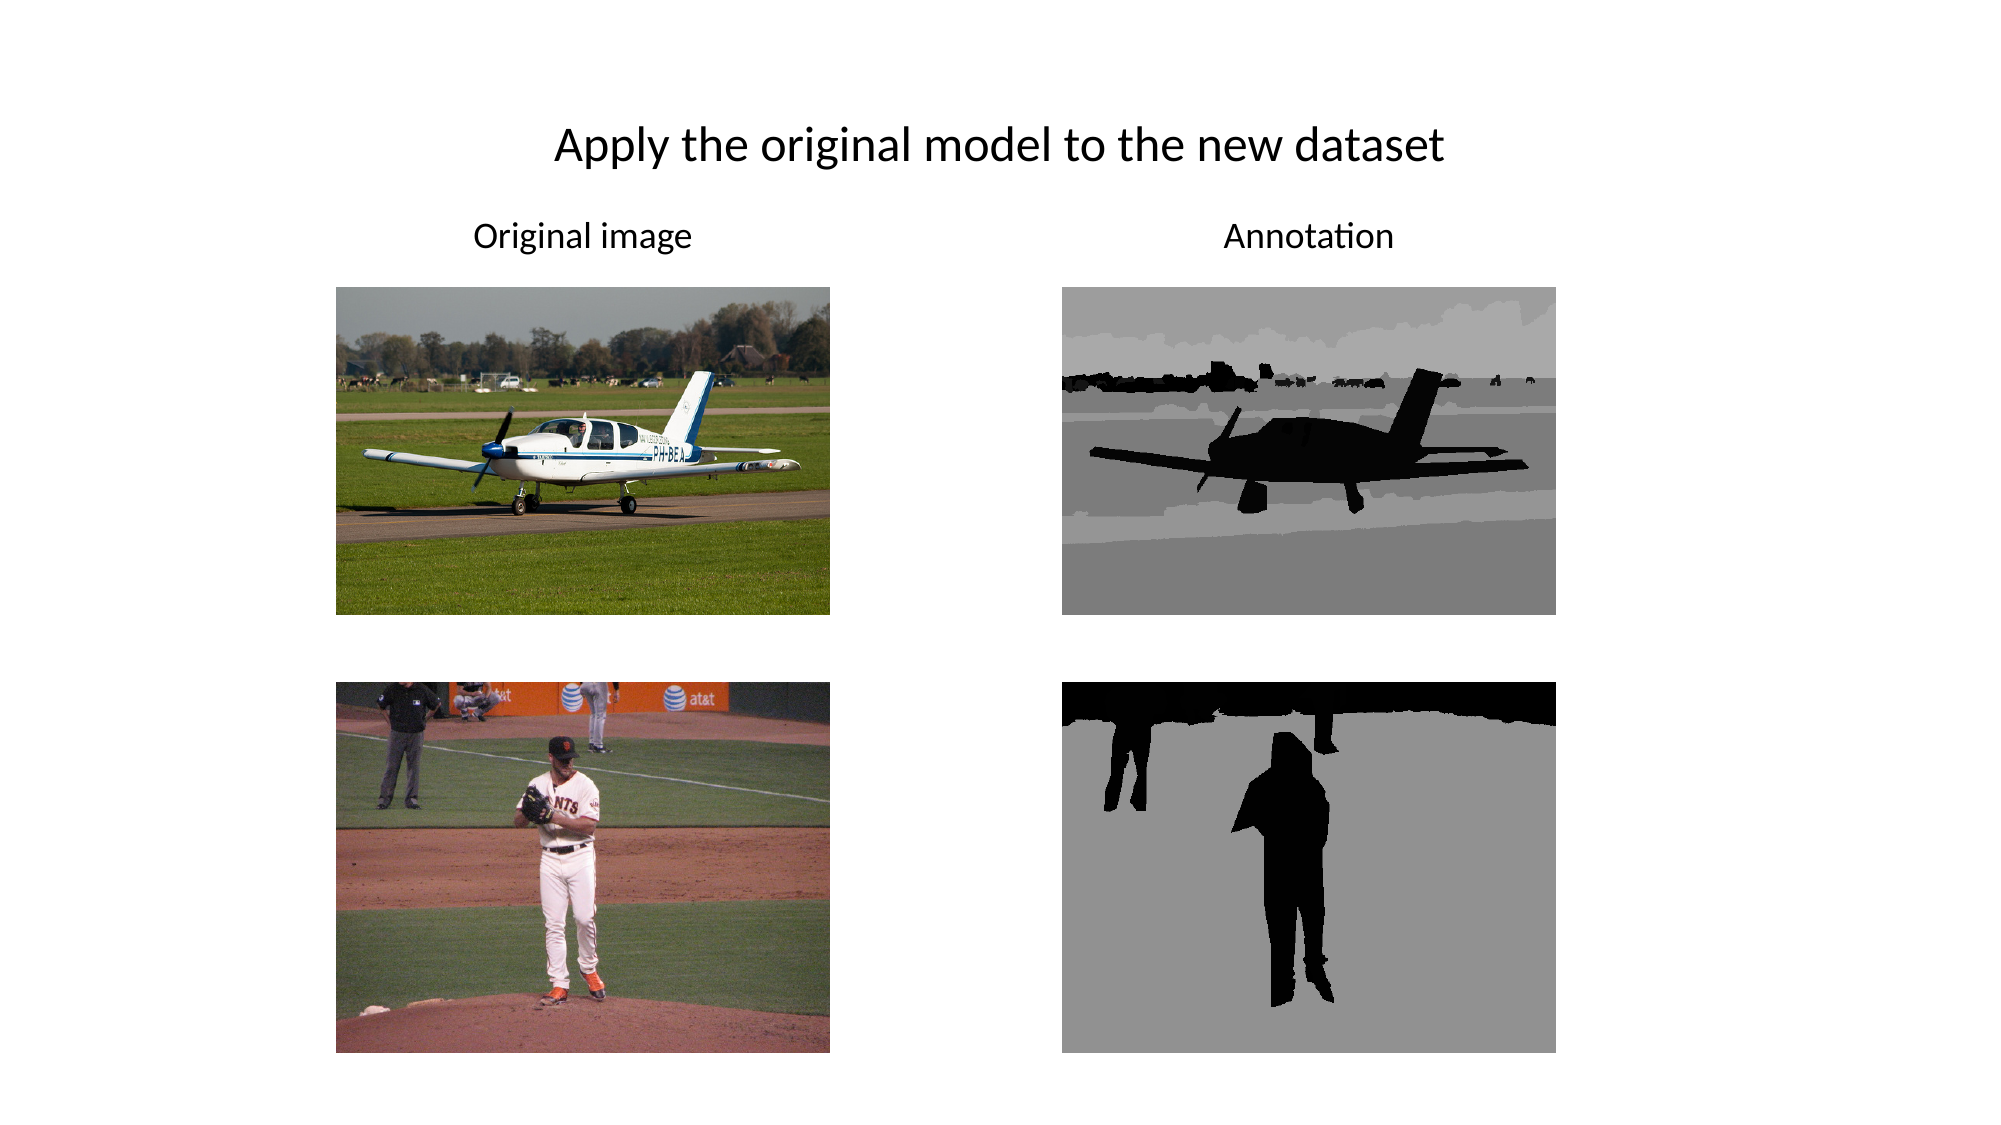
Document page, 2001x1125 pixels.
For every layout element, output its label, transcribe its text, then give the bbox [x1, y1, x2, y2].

text_box Annotation [1128, 203, 1491, 264]
text_box Original image [402, 203, 765, 264]
picture [336, 287, 830, 615]
text_box Apply the original model to the new dataset [367, 104, 1633, 179]
picture [1062, 682, 1556, 1053]
picture [1062, 287, 1556, 615]
picture [336, 682, 830, 1053]
